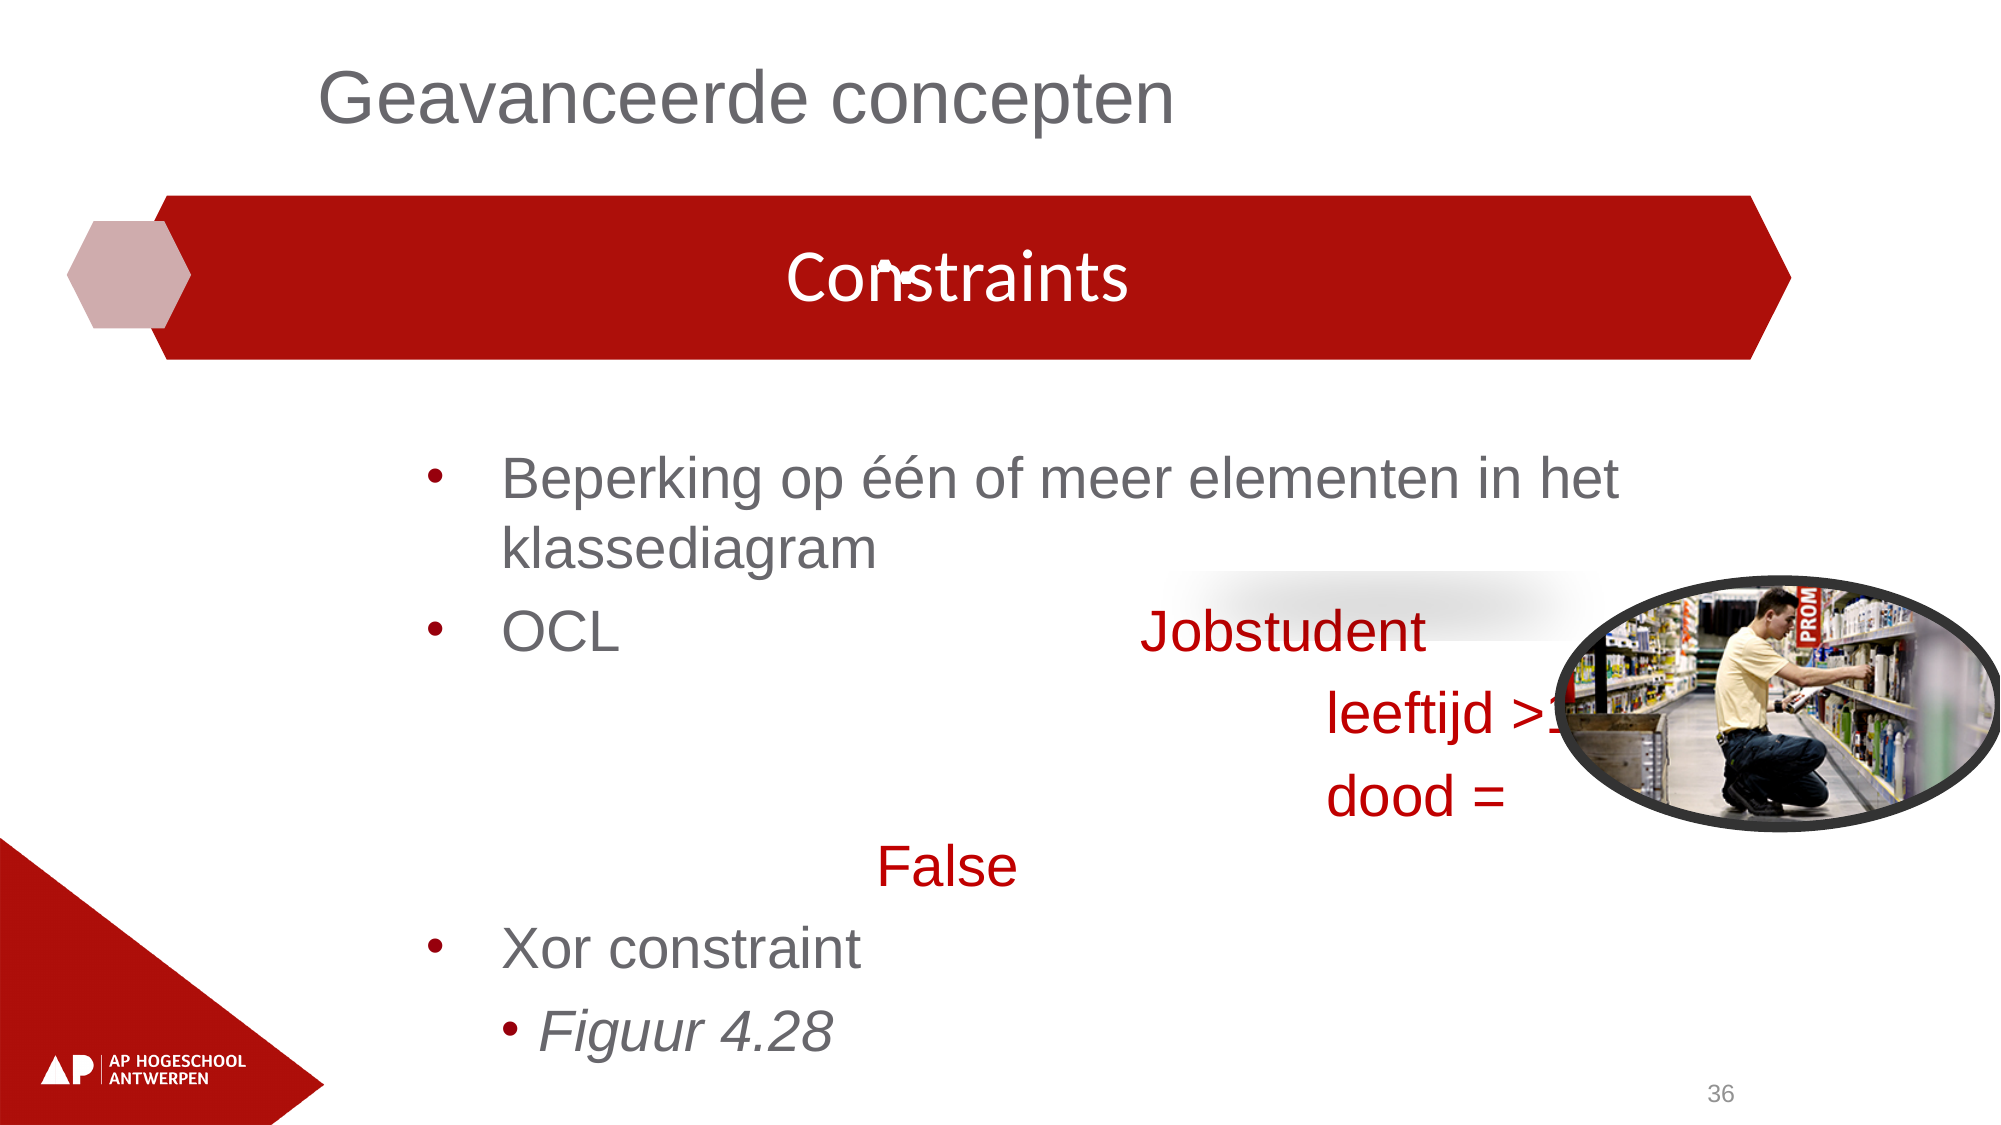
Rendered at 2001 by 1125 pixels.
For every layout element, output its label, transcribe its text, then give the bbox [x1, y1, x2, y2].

picture [0, 831, 328, 1125]
text_box 36 [1400, 1062, 1750, 1122]
text_box Geavanceerde concepten [303, 0, 1733, 181]
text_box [66, 181, 1851, 346]
picture [1559, 580, 2000, 828]
text_box Beperking op één of meer elementen in het klassediagram OCL Jobstudent leeftijd >18 dood = False Xor constraint Figuur 4.28 [261, 360, 1656, 1000]
